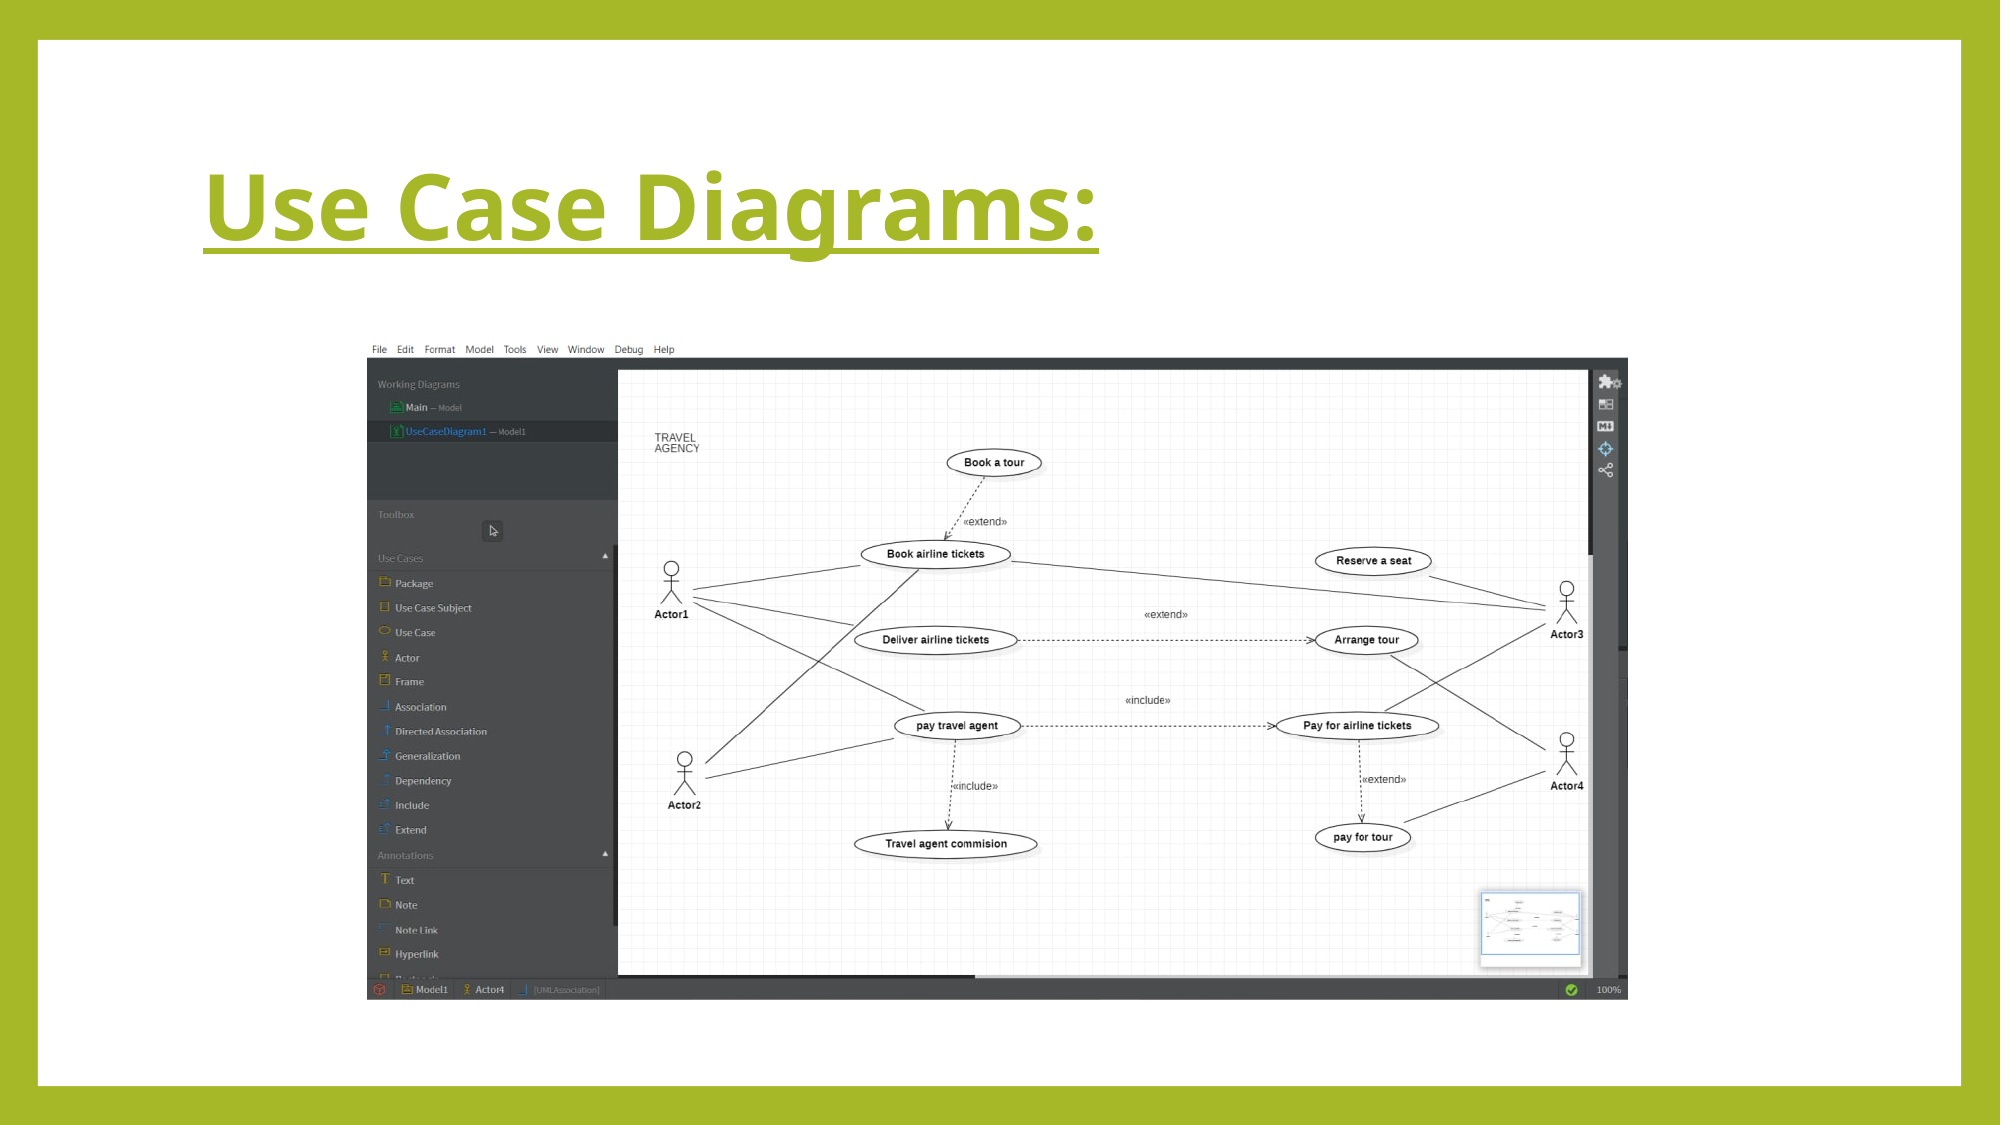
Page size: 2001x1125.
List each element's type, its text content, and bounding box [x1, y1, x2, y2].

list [366, 337, 1628, 1001]
title Use Case Diagrams: [187, 99, 1808, 323]
